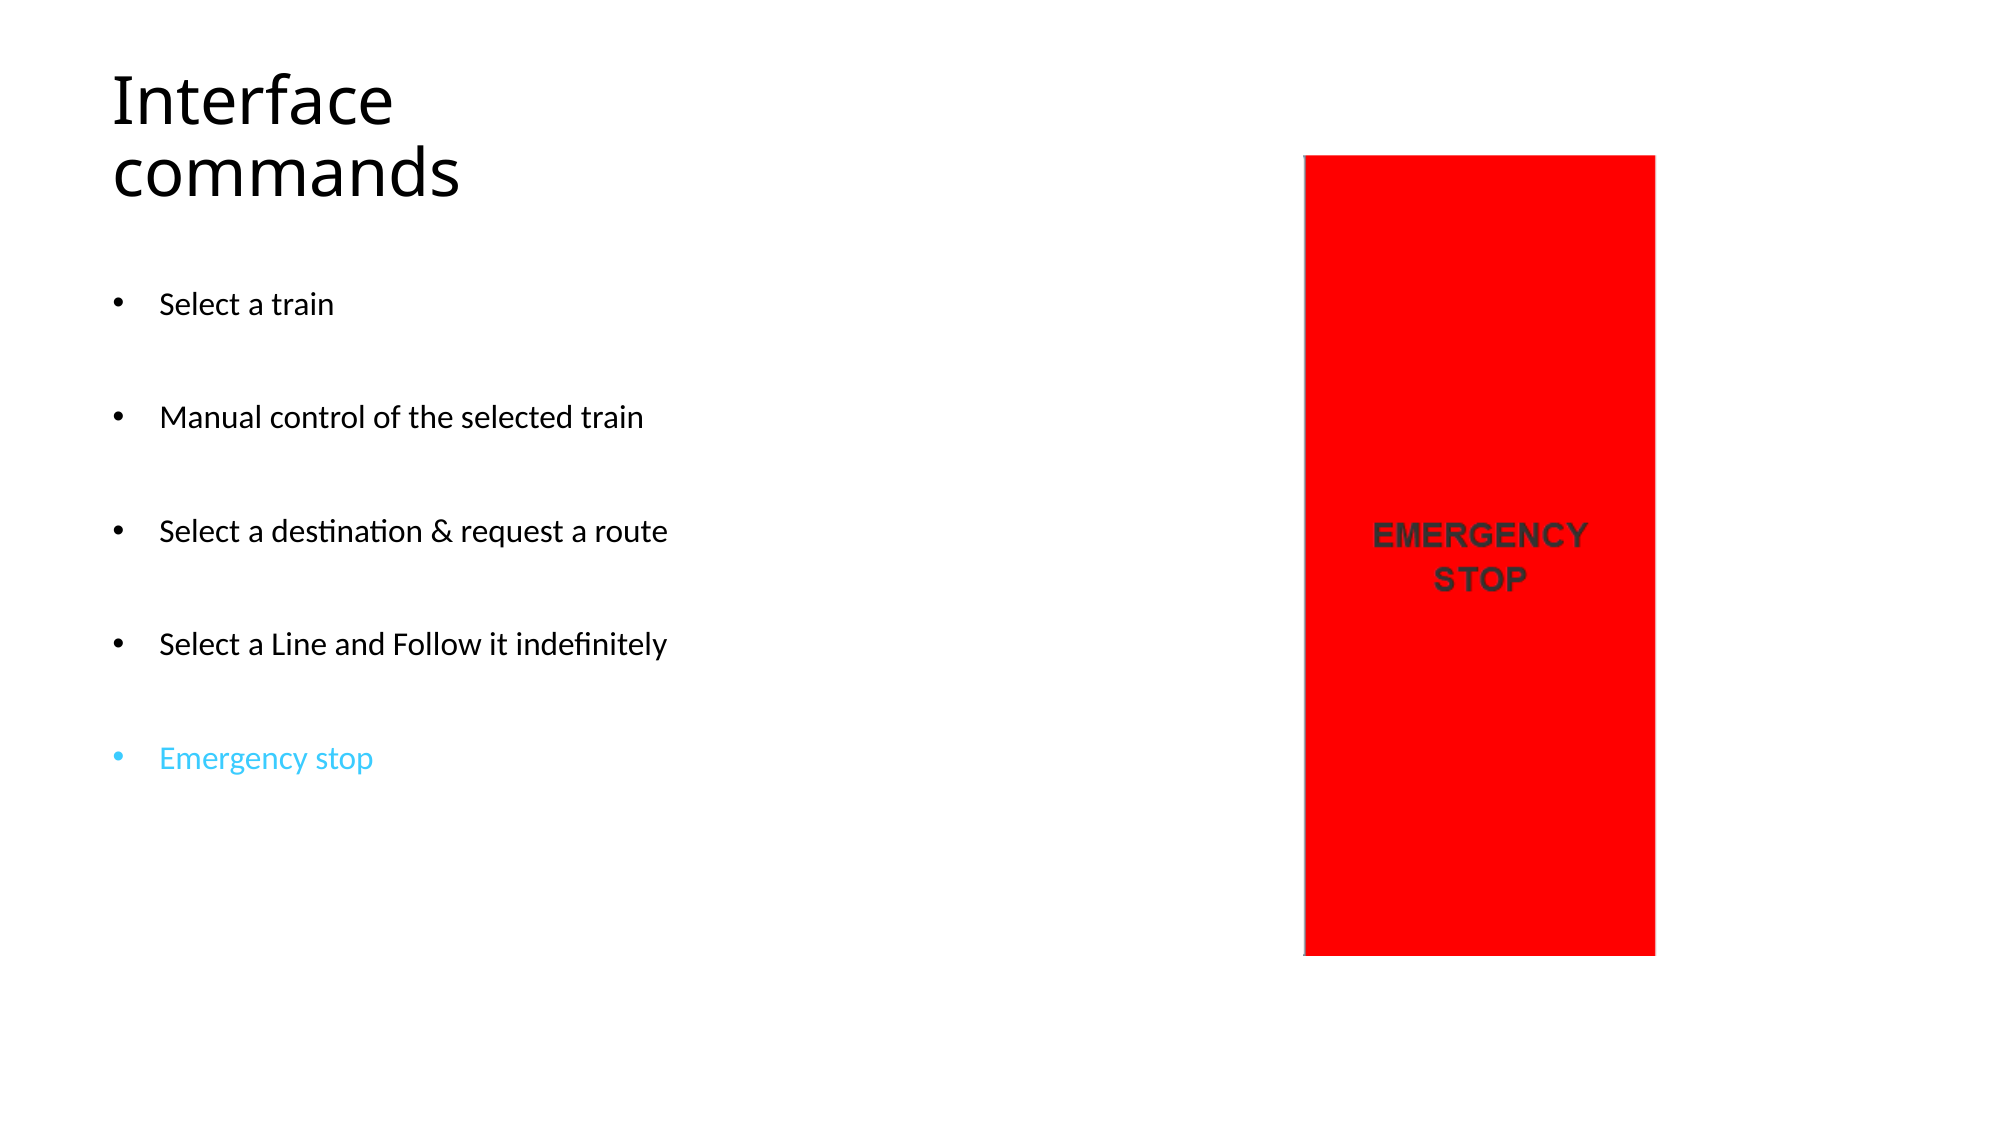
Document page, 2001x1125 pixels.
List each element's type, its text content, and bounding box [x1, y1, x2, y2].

title Interface commands [97, 75, 743, 218]
picture [1303, 154, 1657, 956]
list Select a train Manual control of the selected train Select a destination & request a route Select a Line and Follow it indefinitely Emergency stop [97, 218, 743, 844]
